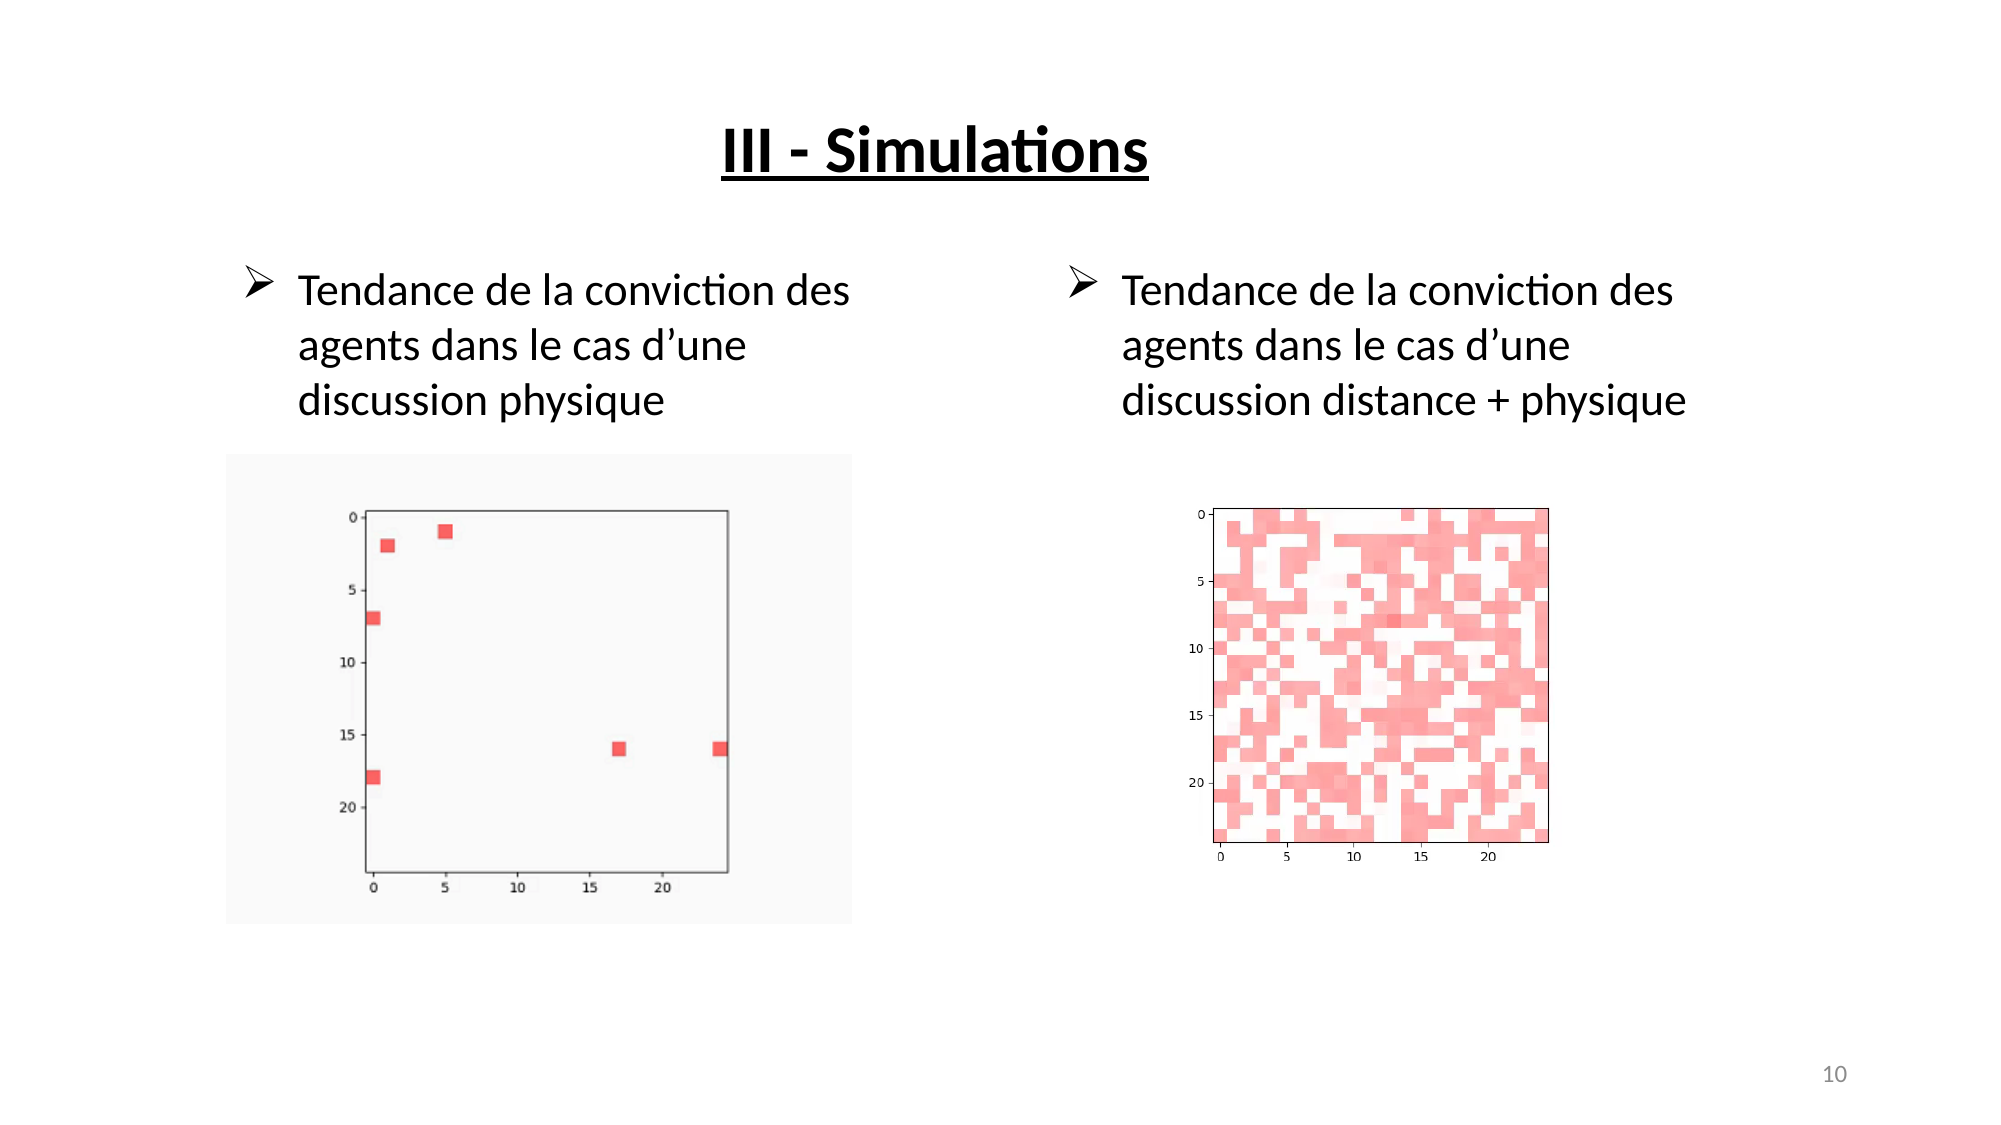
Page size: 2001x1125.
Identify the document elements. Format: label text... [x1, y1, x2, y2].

text_box Tendance de la conviction des agents dans le cas d’une discussion physique [226, 252, 902, 433]
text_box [1082, 454, 1664, 891]
picture [226, 454, 852, 924]
text_box Tendance de la conviction des agents dans le cas d’une discussion distance + physique [1050, 252, 1726, 433]
slide_number 10 [1412, 1042, 1863, 1103]
text_box III - Simulations [415, 98, 1456, 193]
